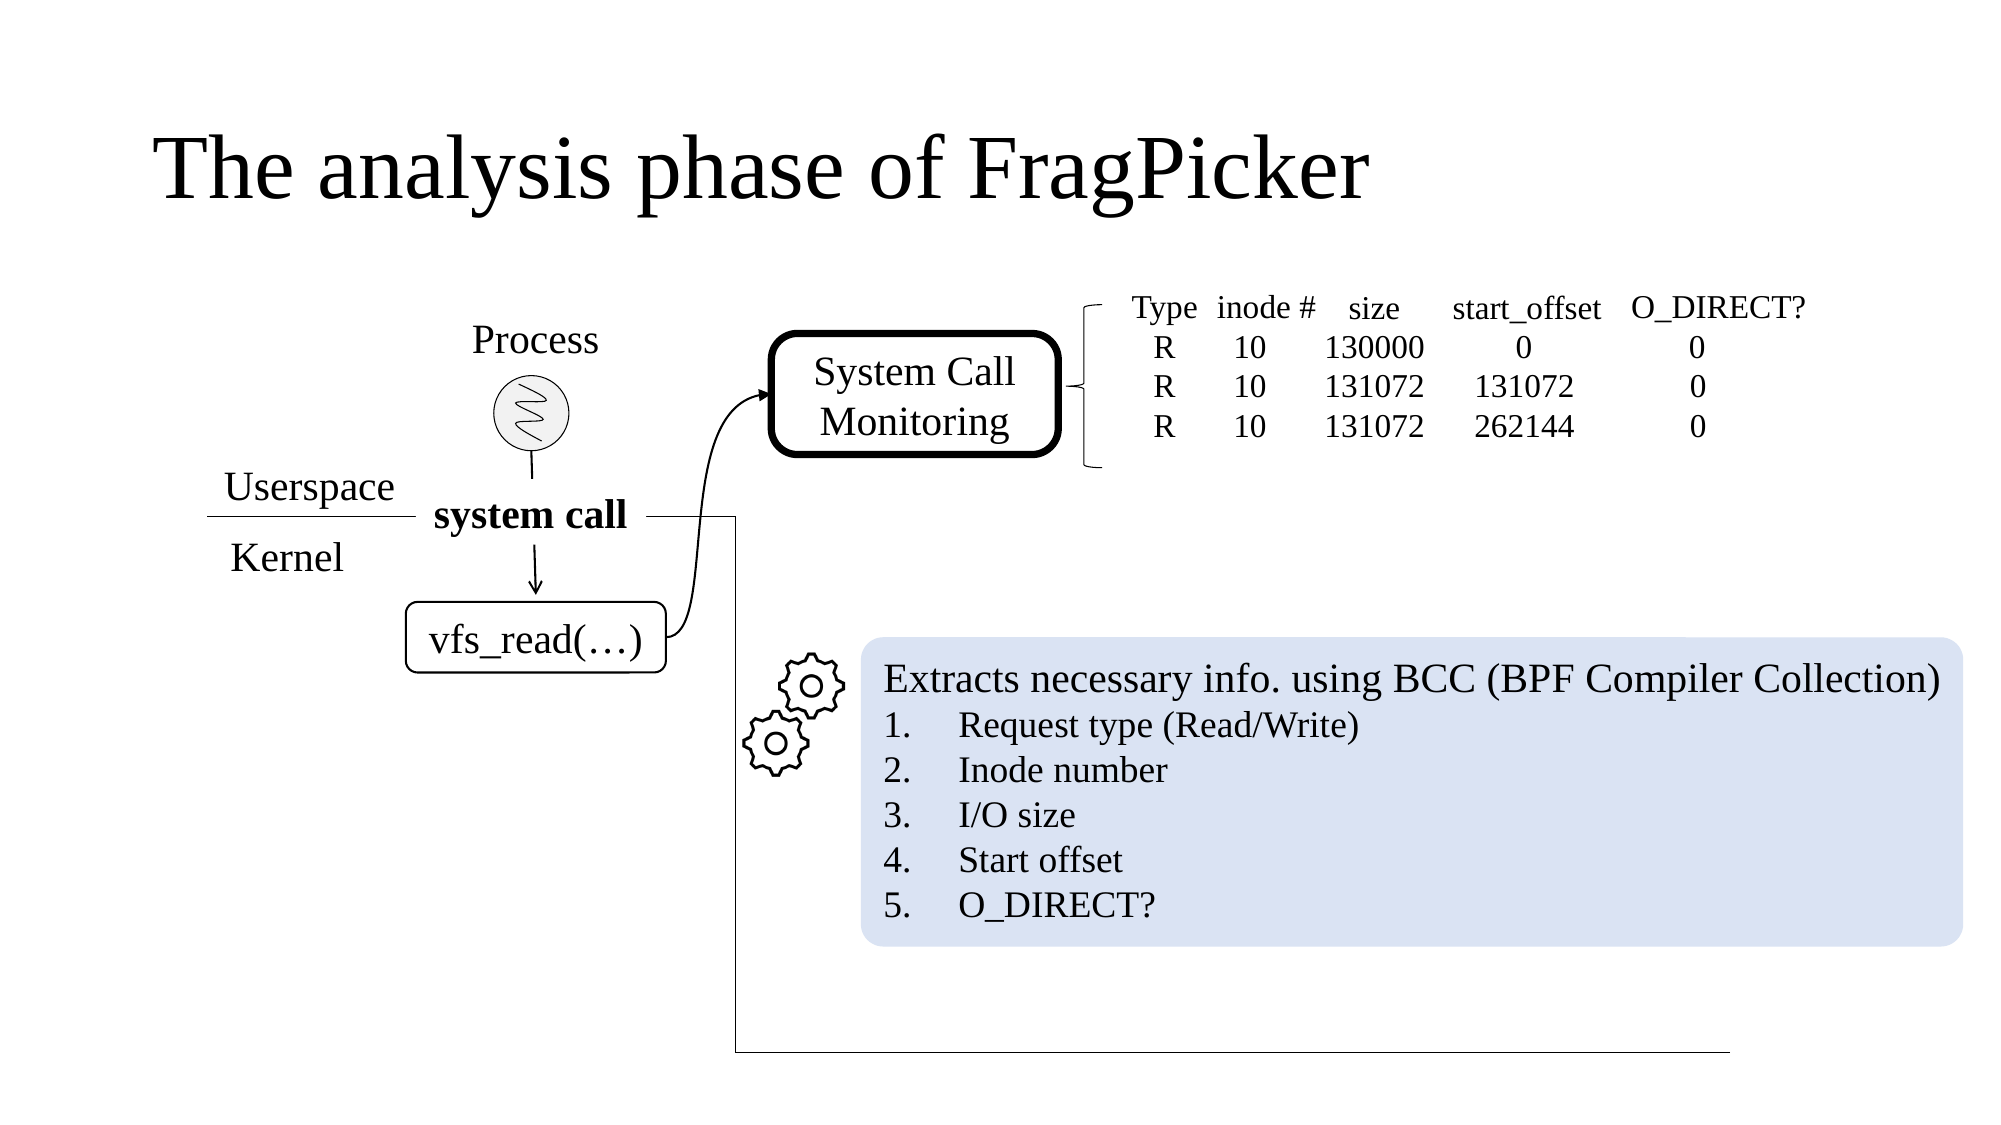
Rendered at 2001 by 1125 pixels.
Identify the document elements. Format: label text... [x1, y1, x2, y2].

text_box system call [536, 517, 648, 546]
text_box Process [432, 303, 640, 371]
text_box vfs_read(…) [404, 600, 667, 674]
text_box Kernel [163, 520, 412, 589]
text_box system call [536, 478, 648, 516]
picture [718, 639, 869, 790]
text_box [869, 637, 1956, 643]
text_box Userspace [206, 449, 414, 516]
title The analysis phase of FragPicker [137, 59, 1863, 278]
text_box [492, 374, 570, 452]
text_box [1065, 304, 1103, 469]
text_box Type [1103, 285, 1145, 326]
text_box [860, 790, 868, 941]
text_box System Call Monitoring [770, 332, 1060, 456]
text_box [531, 450, 536, 595]
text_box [1145, 285, 1815, 509]
text_box Extracts necessary info. using BCC (BPF Compiler Collection) Request type (Read/Write) Inode number I/O size Start offset O_DIRECT? [868, 643, 1968, 953]
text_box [665, 393, 772, 638]
text_box system call [414, 478, 531, 516]
text_box [514, 383, 548, 442]
text_box system call [414, 517, 531, 546]
